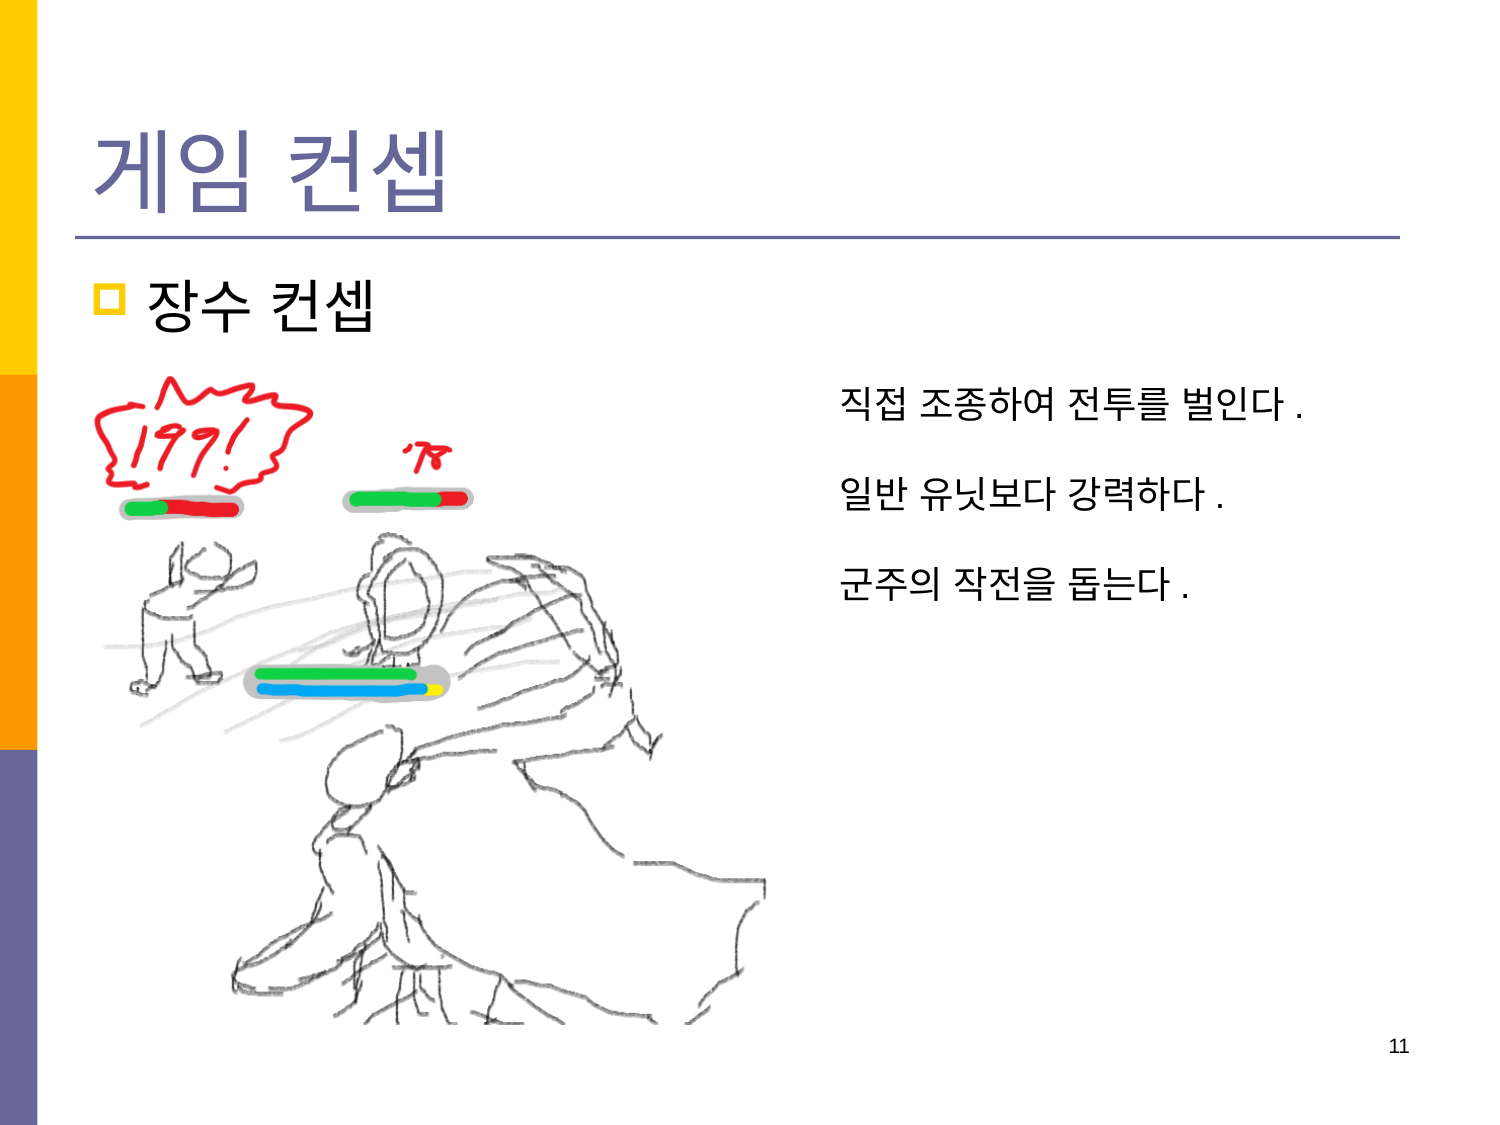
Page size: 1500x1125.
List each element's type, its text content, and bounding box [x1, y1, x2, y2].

list 장수 컨셉 [75, 262, 1425, 1006]
title 게임 컨셉 [75, 45, 1425, 233]
picture [74, 357, 794, 1026]
text_box 직접 조종하여 전투를 벌인다. 일반 유닛보다 강력하다. 군주의 작전을 돕는다. [825, 373, 1320, 614]
slide_number 11 [1074, 1025, 1425, 1100]
